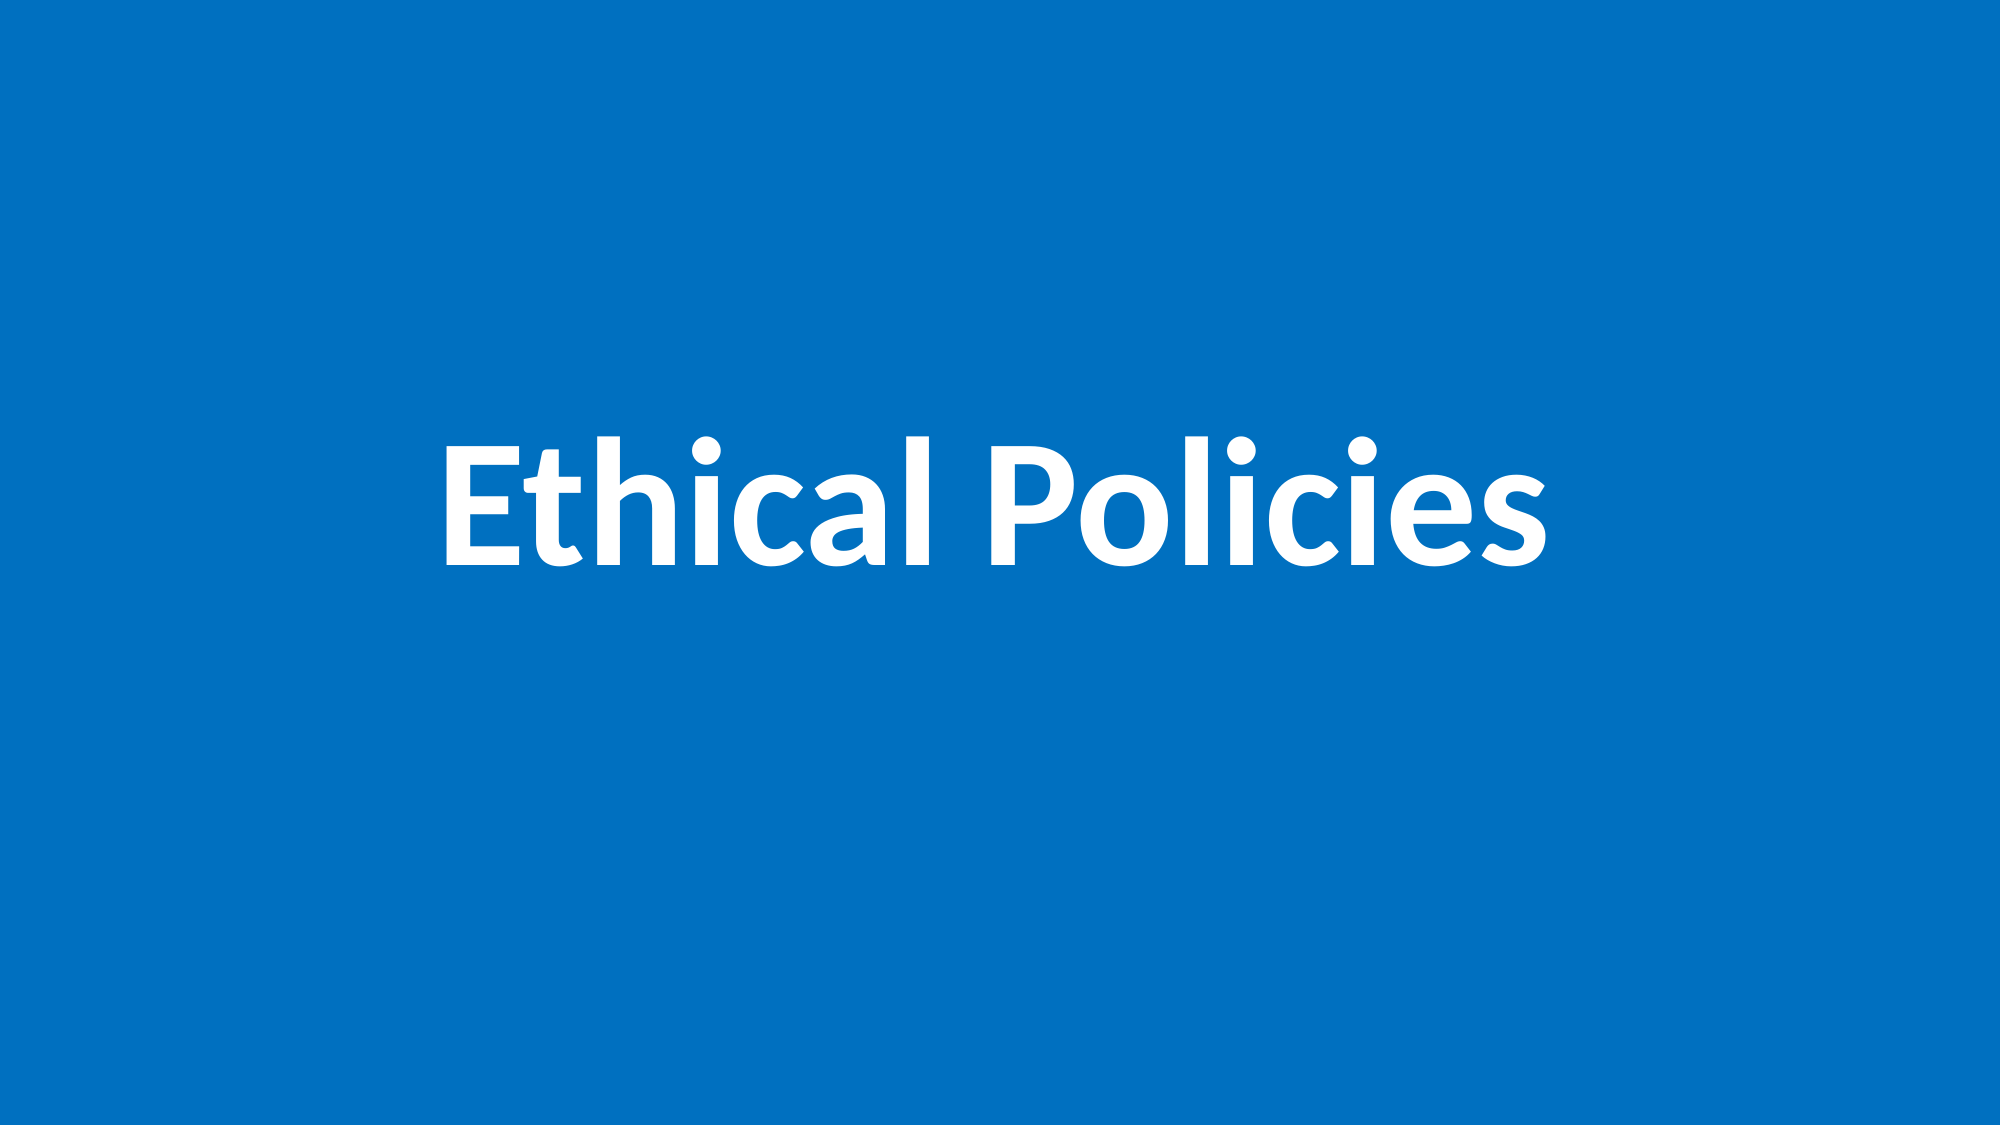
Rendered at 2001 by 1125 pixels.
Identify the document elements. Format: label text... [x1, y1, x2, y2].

text_box Ethical Policies [421, 374, 1567, 610]
